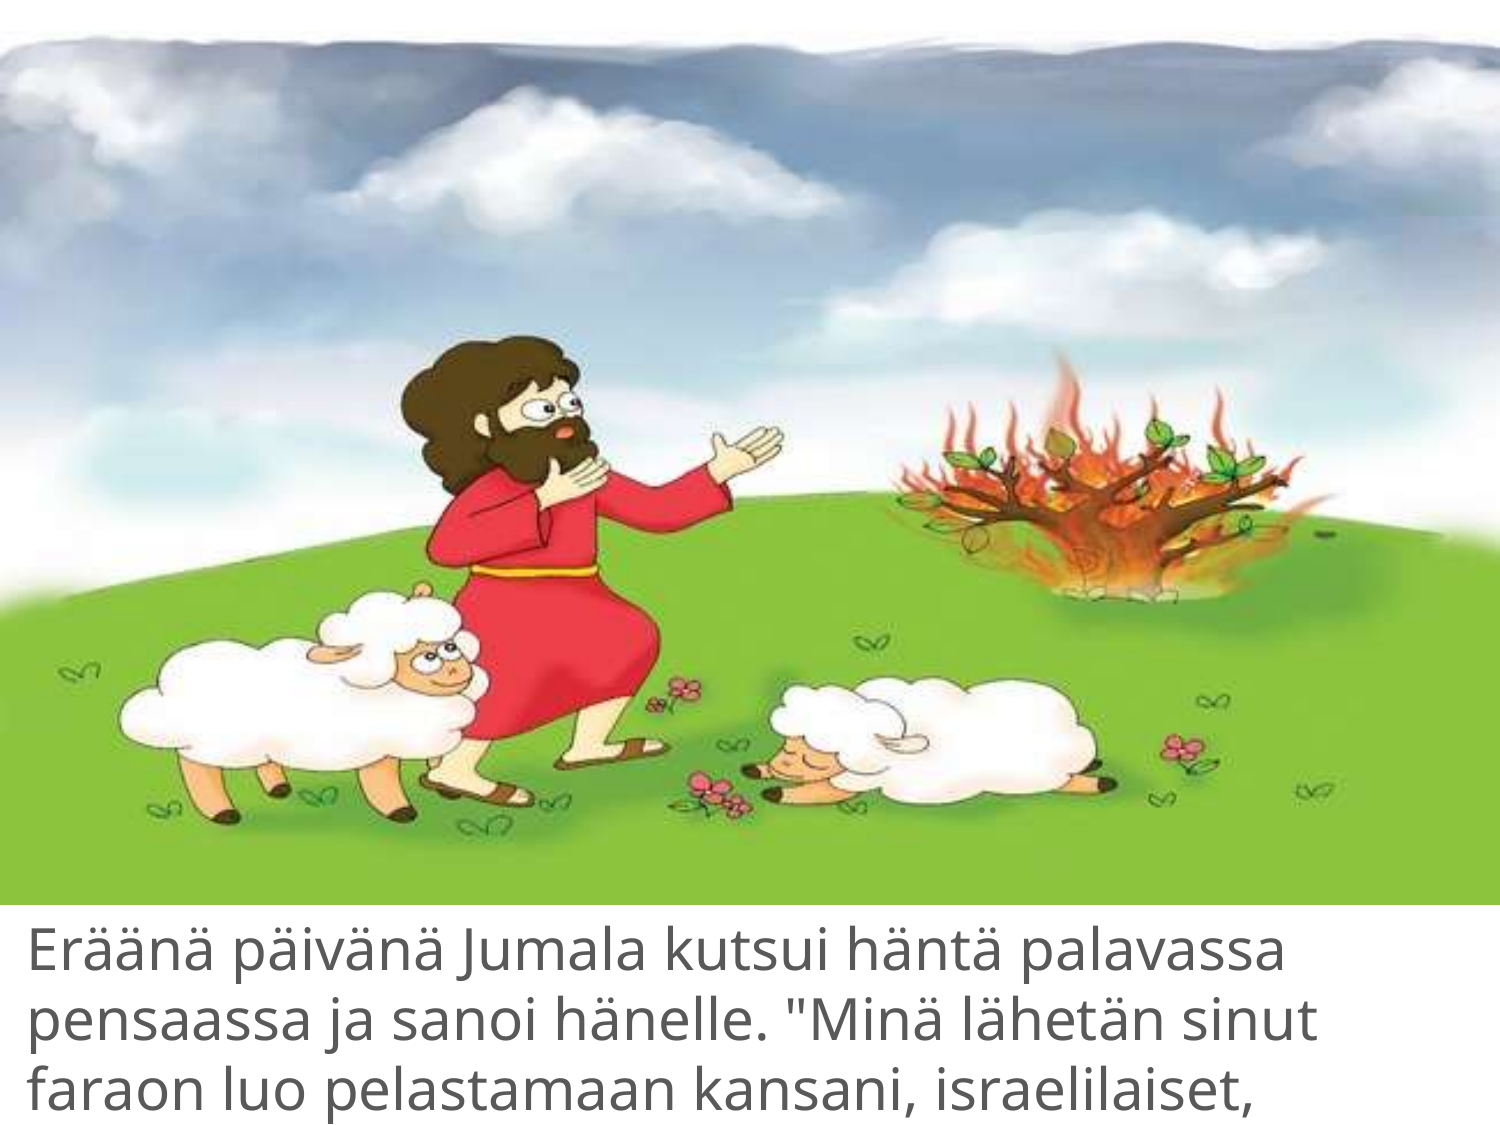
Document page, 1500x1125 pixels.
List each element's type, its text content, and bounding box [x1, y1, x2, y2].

text_box Eräänä päivänä Jumala kutsui häntä palavassa pensaassa ja sanoi hänelle. "Minä lähetän sinut faraon luo pelastamaan kansani, israelilaiset, Egyptistä." [11, 914, 1498, 1125]
picture [0, 0, 1500, 906]
